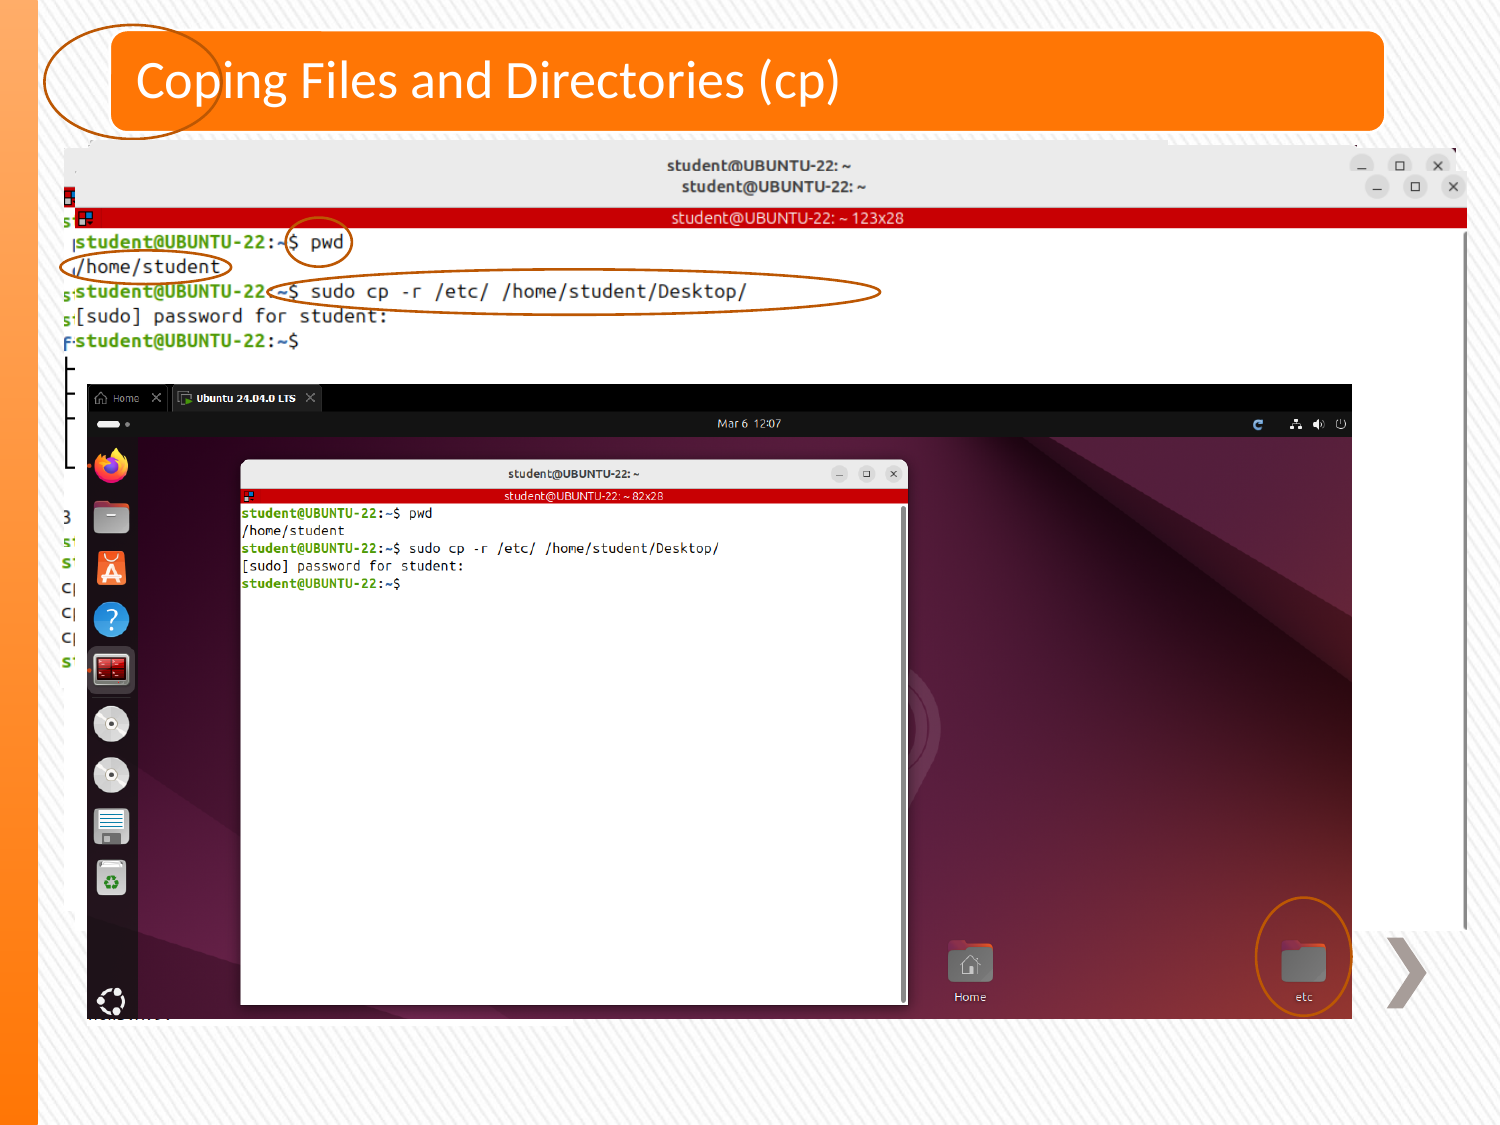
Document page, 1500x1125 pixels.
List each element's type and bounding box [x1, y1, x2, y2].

text_box [109, 27, 1386, 135]
text_box [43, 26, 104, 136]
picture [37, 0, 1500, 1125]
text_box [0, 281, 37, 285]
